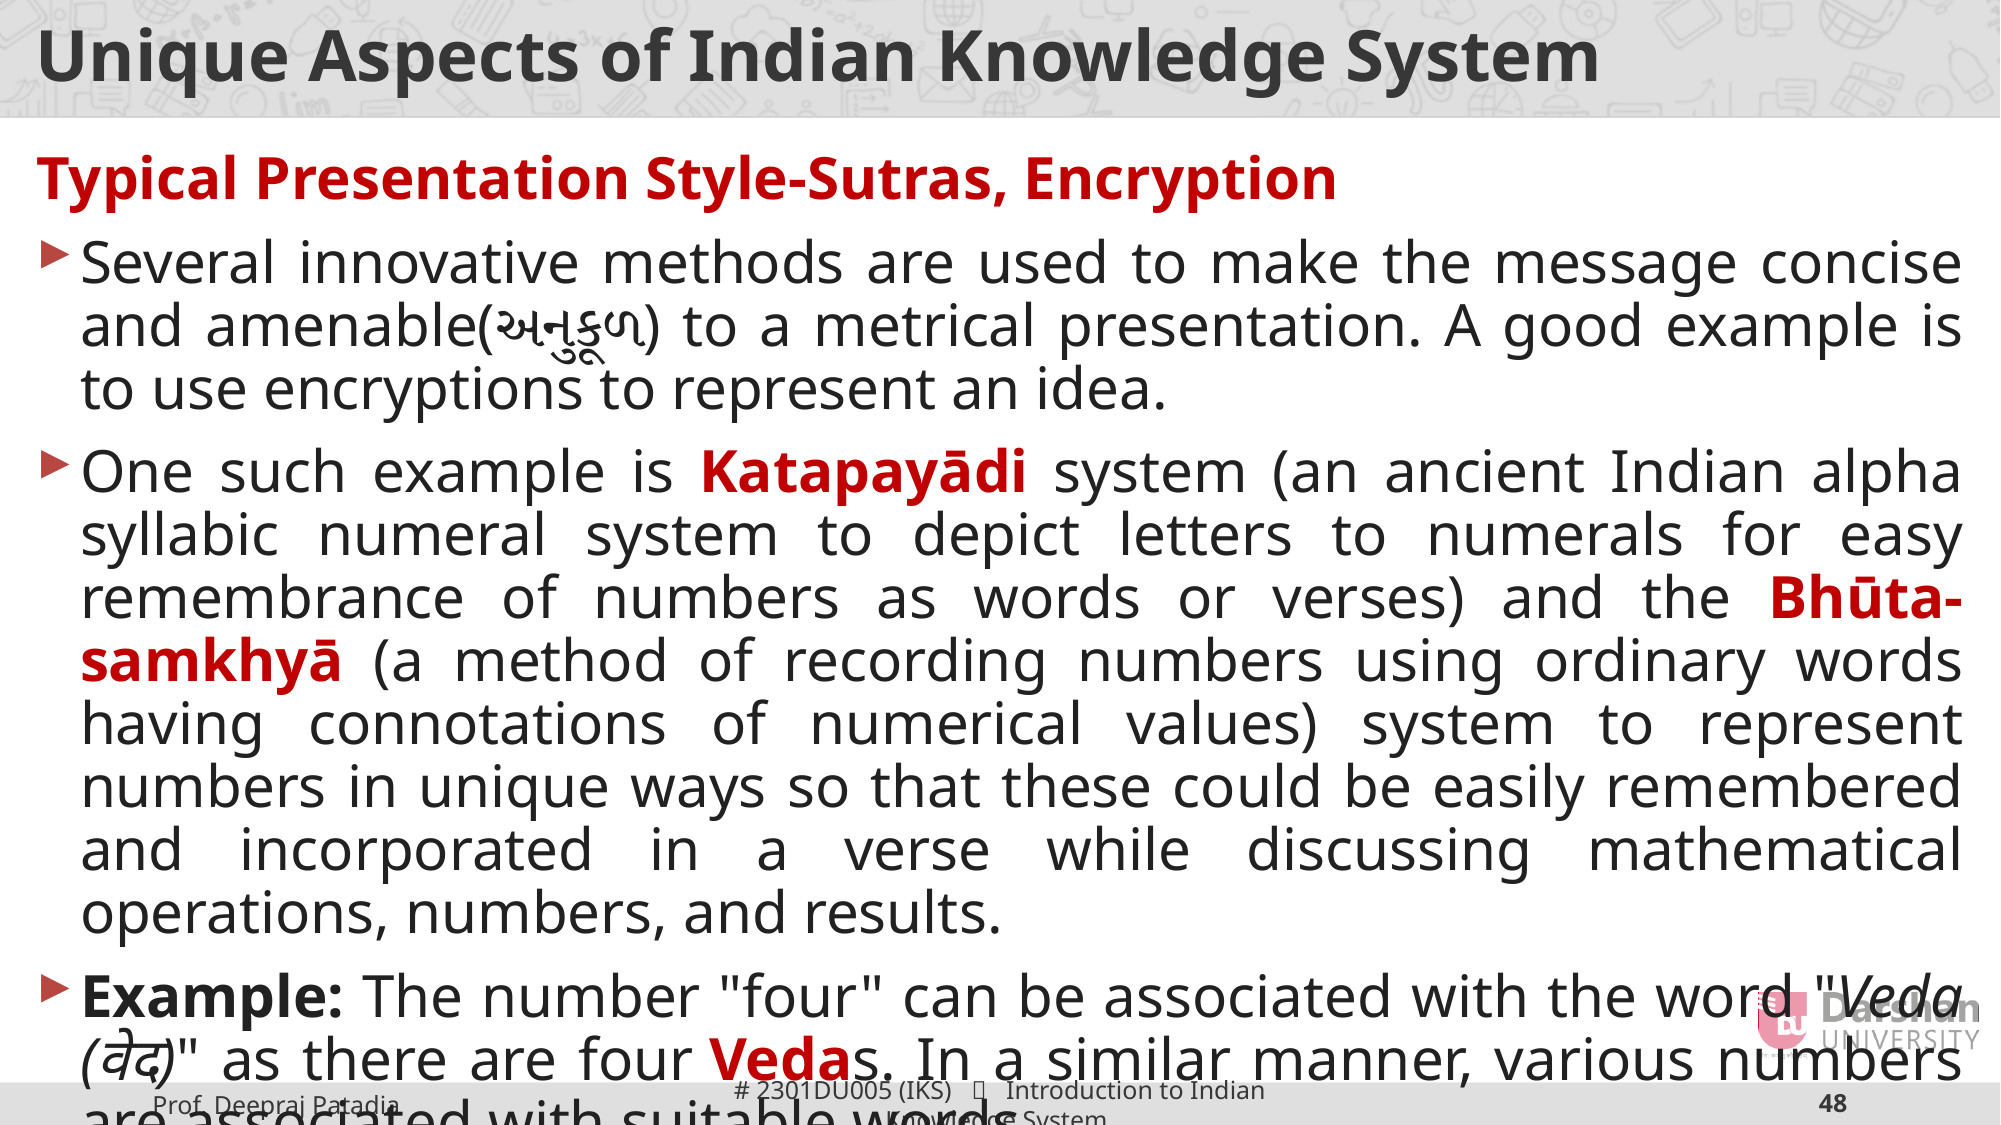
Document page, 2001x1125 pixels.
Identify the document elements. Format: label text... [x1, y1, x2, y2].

title Unique Aspects of Indian Knowledge System [0, 0, 2000, 117]
list Typical Presentation Style-Sutras, Encryption Several innovative methods are used to make the message concise and amenable(અનુકૂળ) to a metrical presentation. A good example is to use encryptions to represent an idea. One such example is Katapayādi system (an ancient Indian alpha syllabic numeral system to depict letters to numerals for easy remembrance of numbers as words or verses) and the Bhūta-samkhyā (a method of recording numbers using ordinary words having connotations of numerical values) system to represent numbers in unique ways so that these could be easily remembered and incorporated in a verse while discussing mathematical operations, numbers, and results. Example: The number "four" can be associated with the word "Veda (वेद)" as there are four Vedas. In a similar manner, various numbers are associated with suitable words. [21, 141, 1979, 1059]
